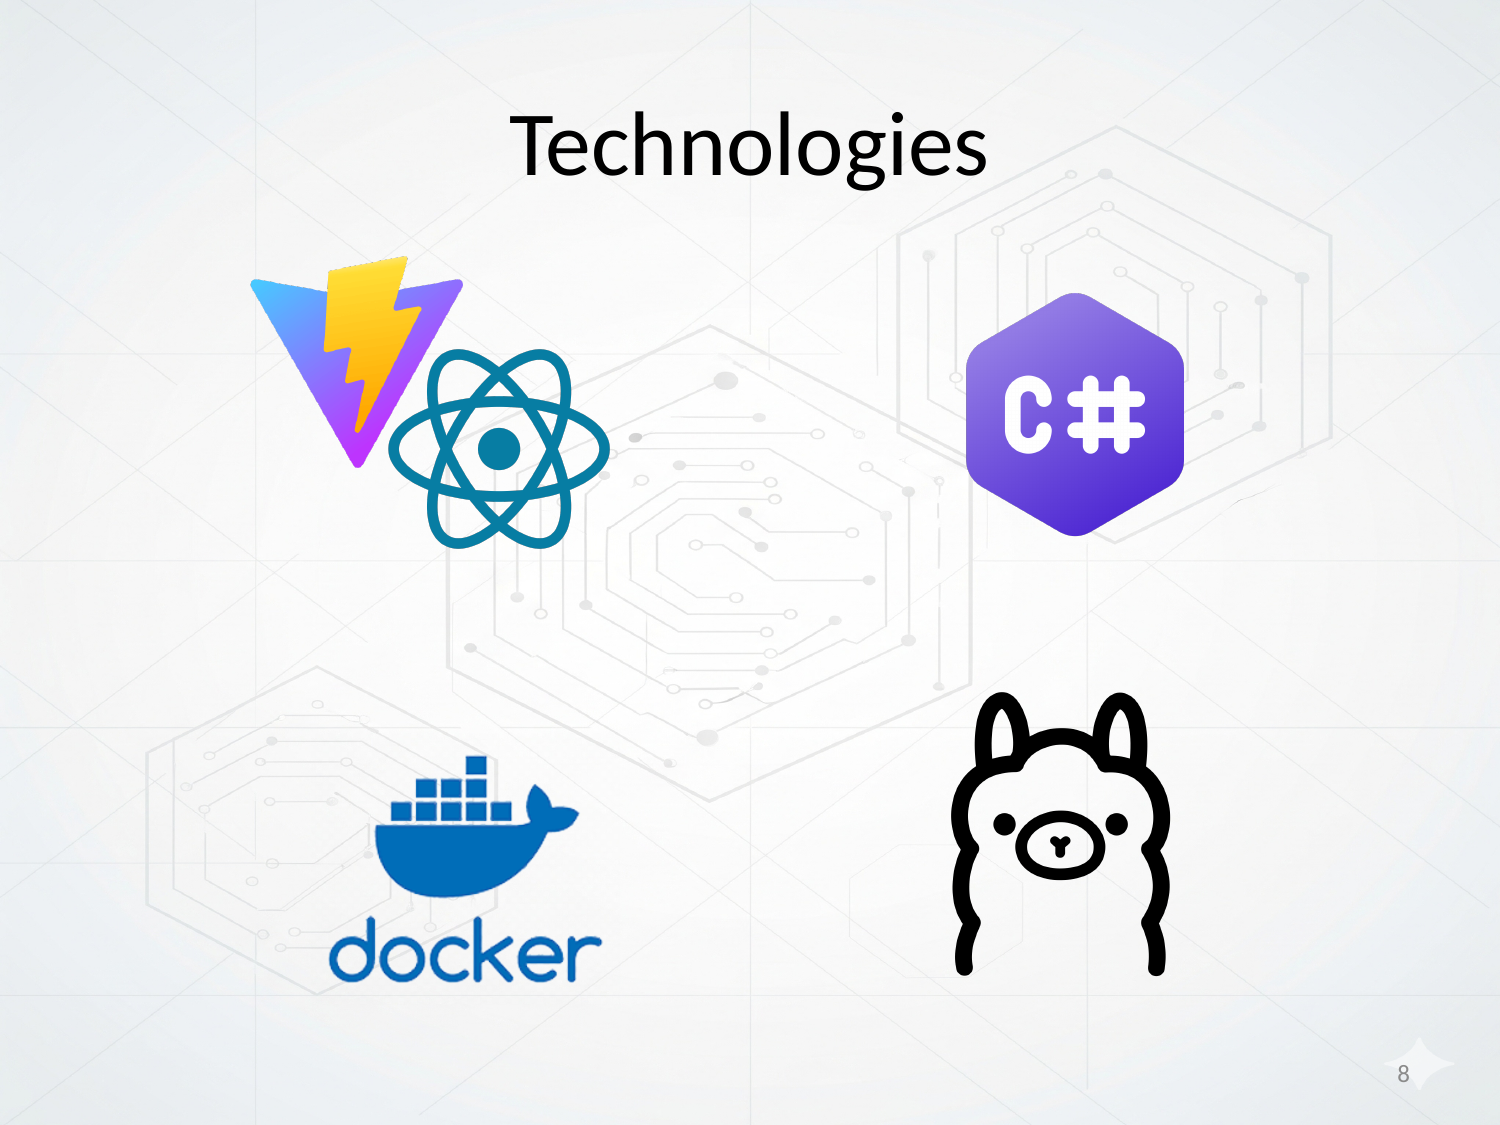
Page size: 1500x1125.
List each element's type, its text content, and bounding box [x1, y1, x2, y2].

title Technologies [75, 45, 1425, 233]
slide_number 8 [1074, 1042, 1425, 1103]
picture [0, 0, 1500, 1125]
